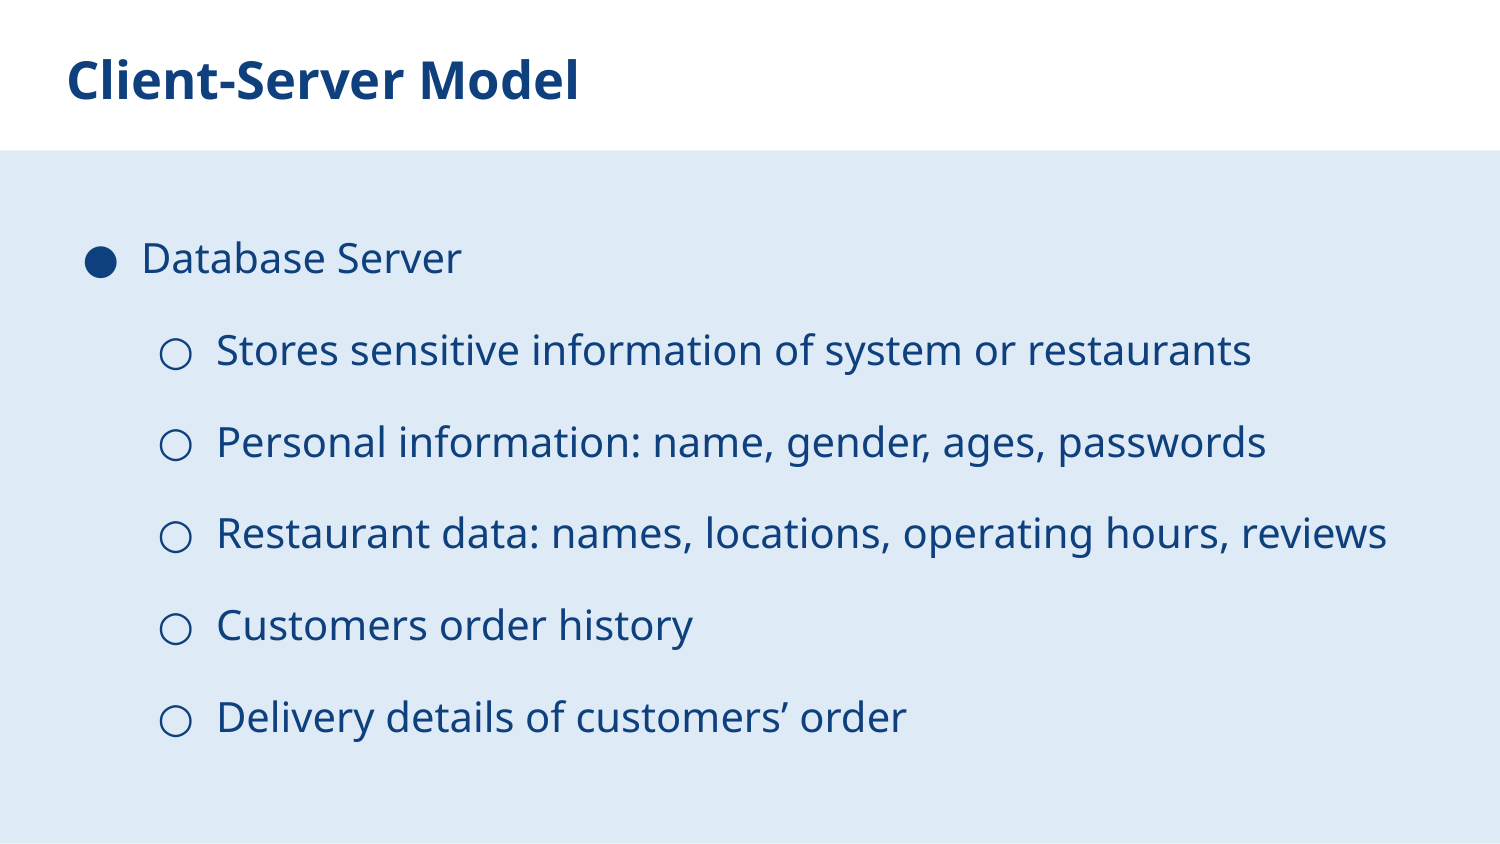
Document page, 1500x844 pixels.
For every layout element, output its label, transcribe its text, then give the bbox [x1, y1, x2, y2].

text_box [0, 150, 1500, 844]
title Client-Server Model [51, 31, 1449, 126]
list Database Server Stores sensitive information of system or restaurants Personal information: name, gender, ages, passwords Restaurant data: names, locations, operating hours, reviews Customers order history Delivery details of customers’ order [51, 216, 1449, 778]
